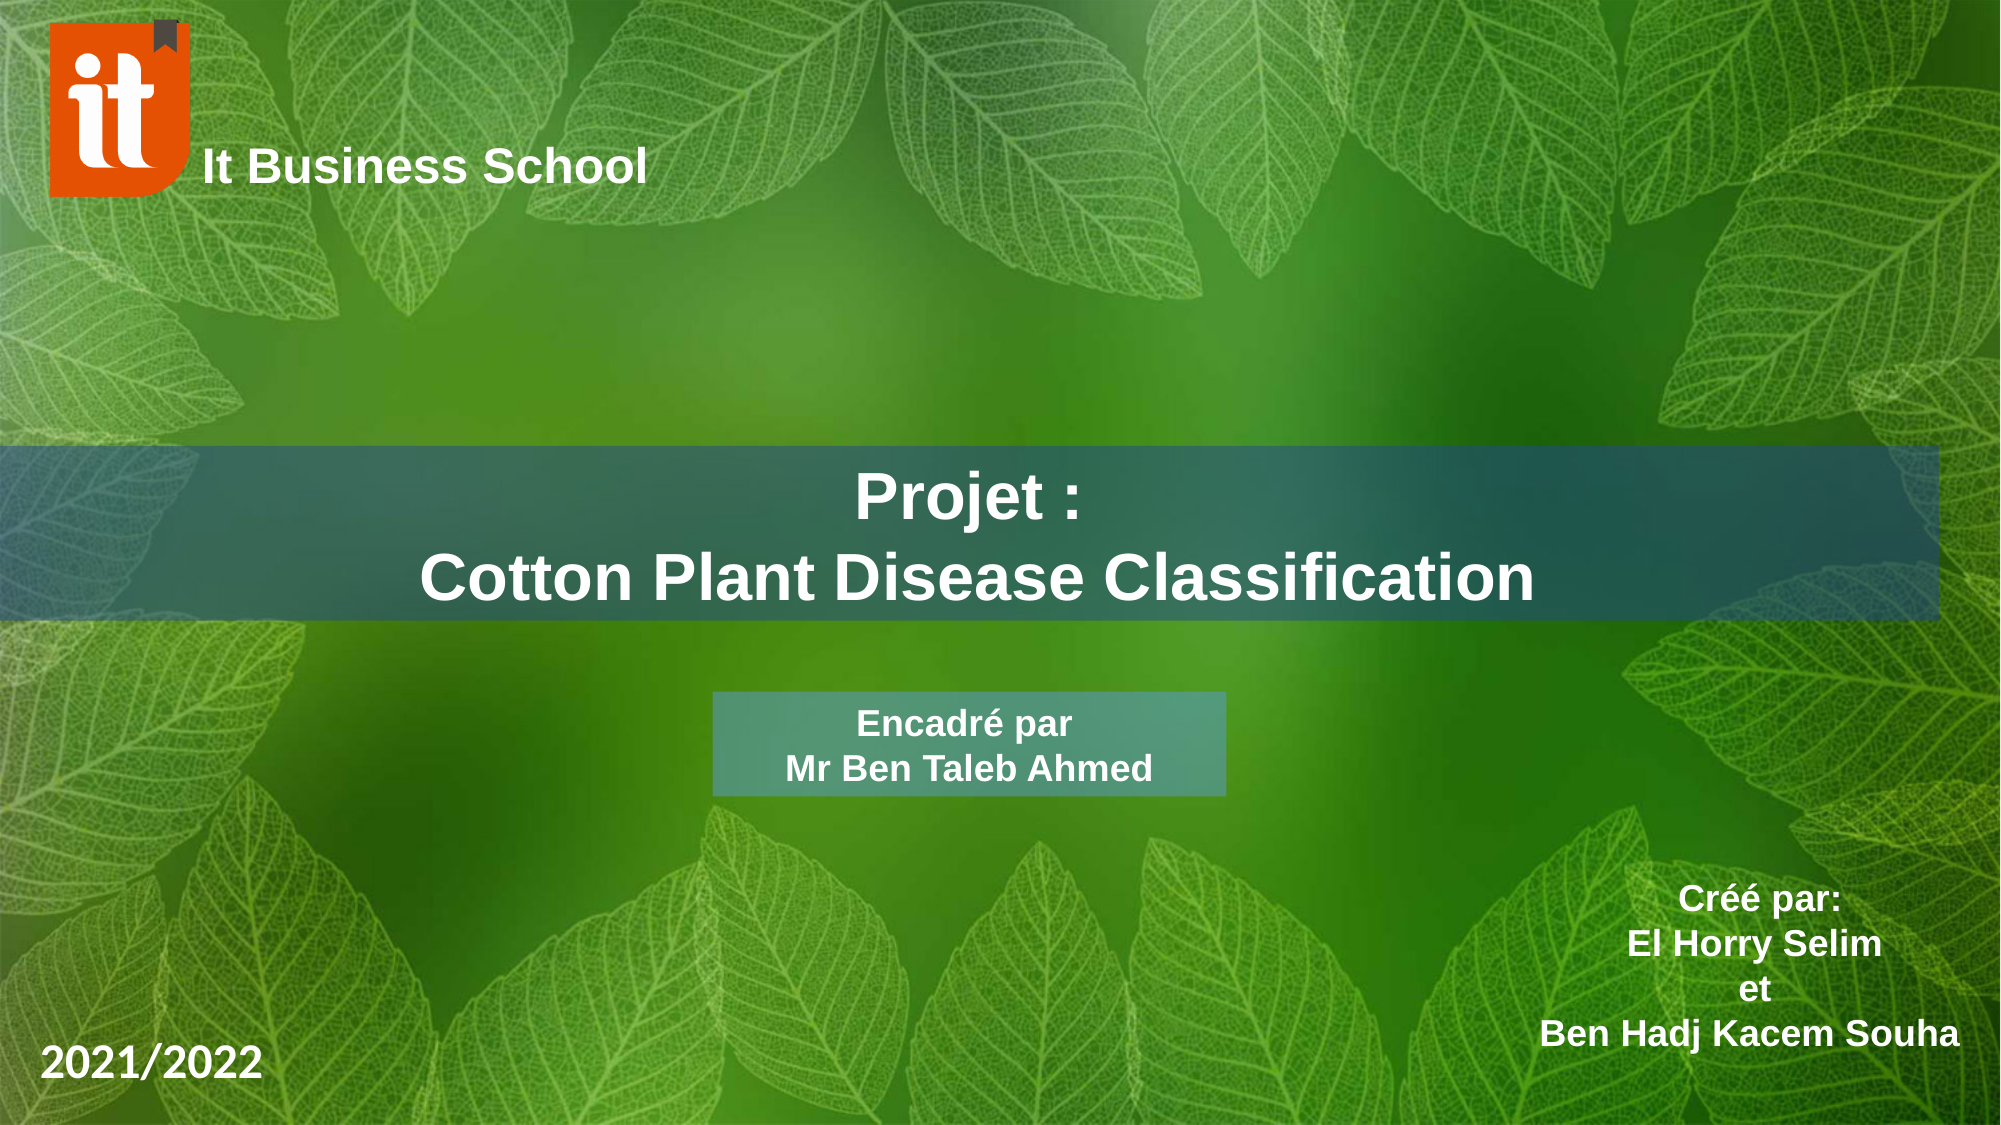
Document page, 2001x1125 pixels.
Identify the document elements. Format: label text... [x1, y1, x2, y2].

text_box It Business School [216, 126, 855, 201]
text_box Projet : Cotton Plant Disease Classification [0, 445, 1940, 621]
text_box 2021/2022 [24, 1020, 472, 1096]
text_box Encadré par Mr Ben Taleb Ahmed [712, 691, 1227, 797]
picture [0, 0, 2001, 1125]
text_box Créé par: El Horry Selim et Ben Hadj Kacem Souha [1509, 866, 2000, 1062]
